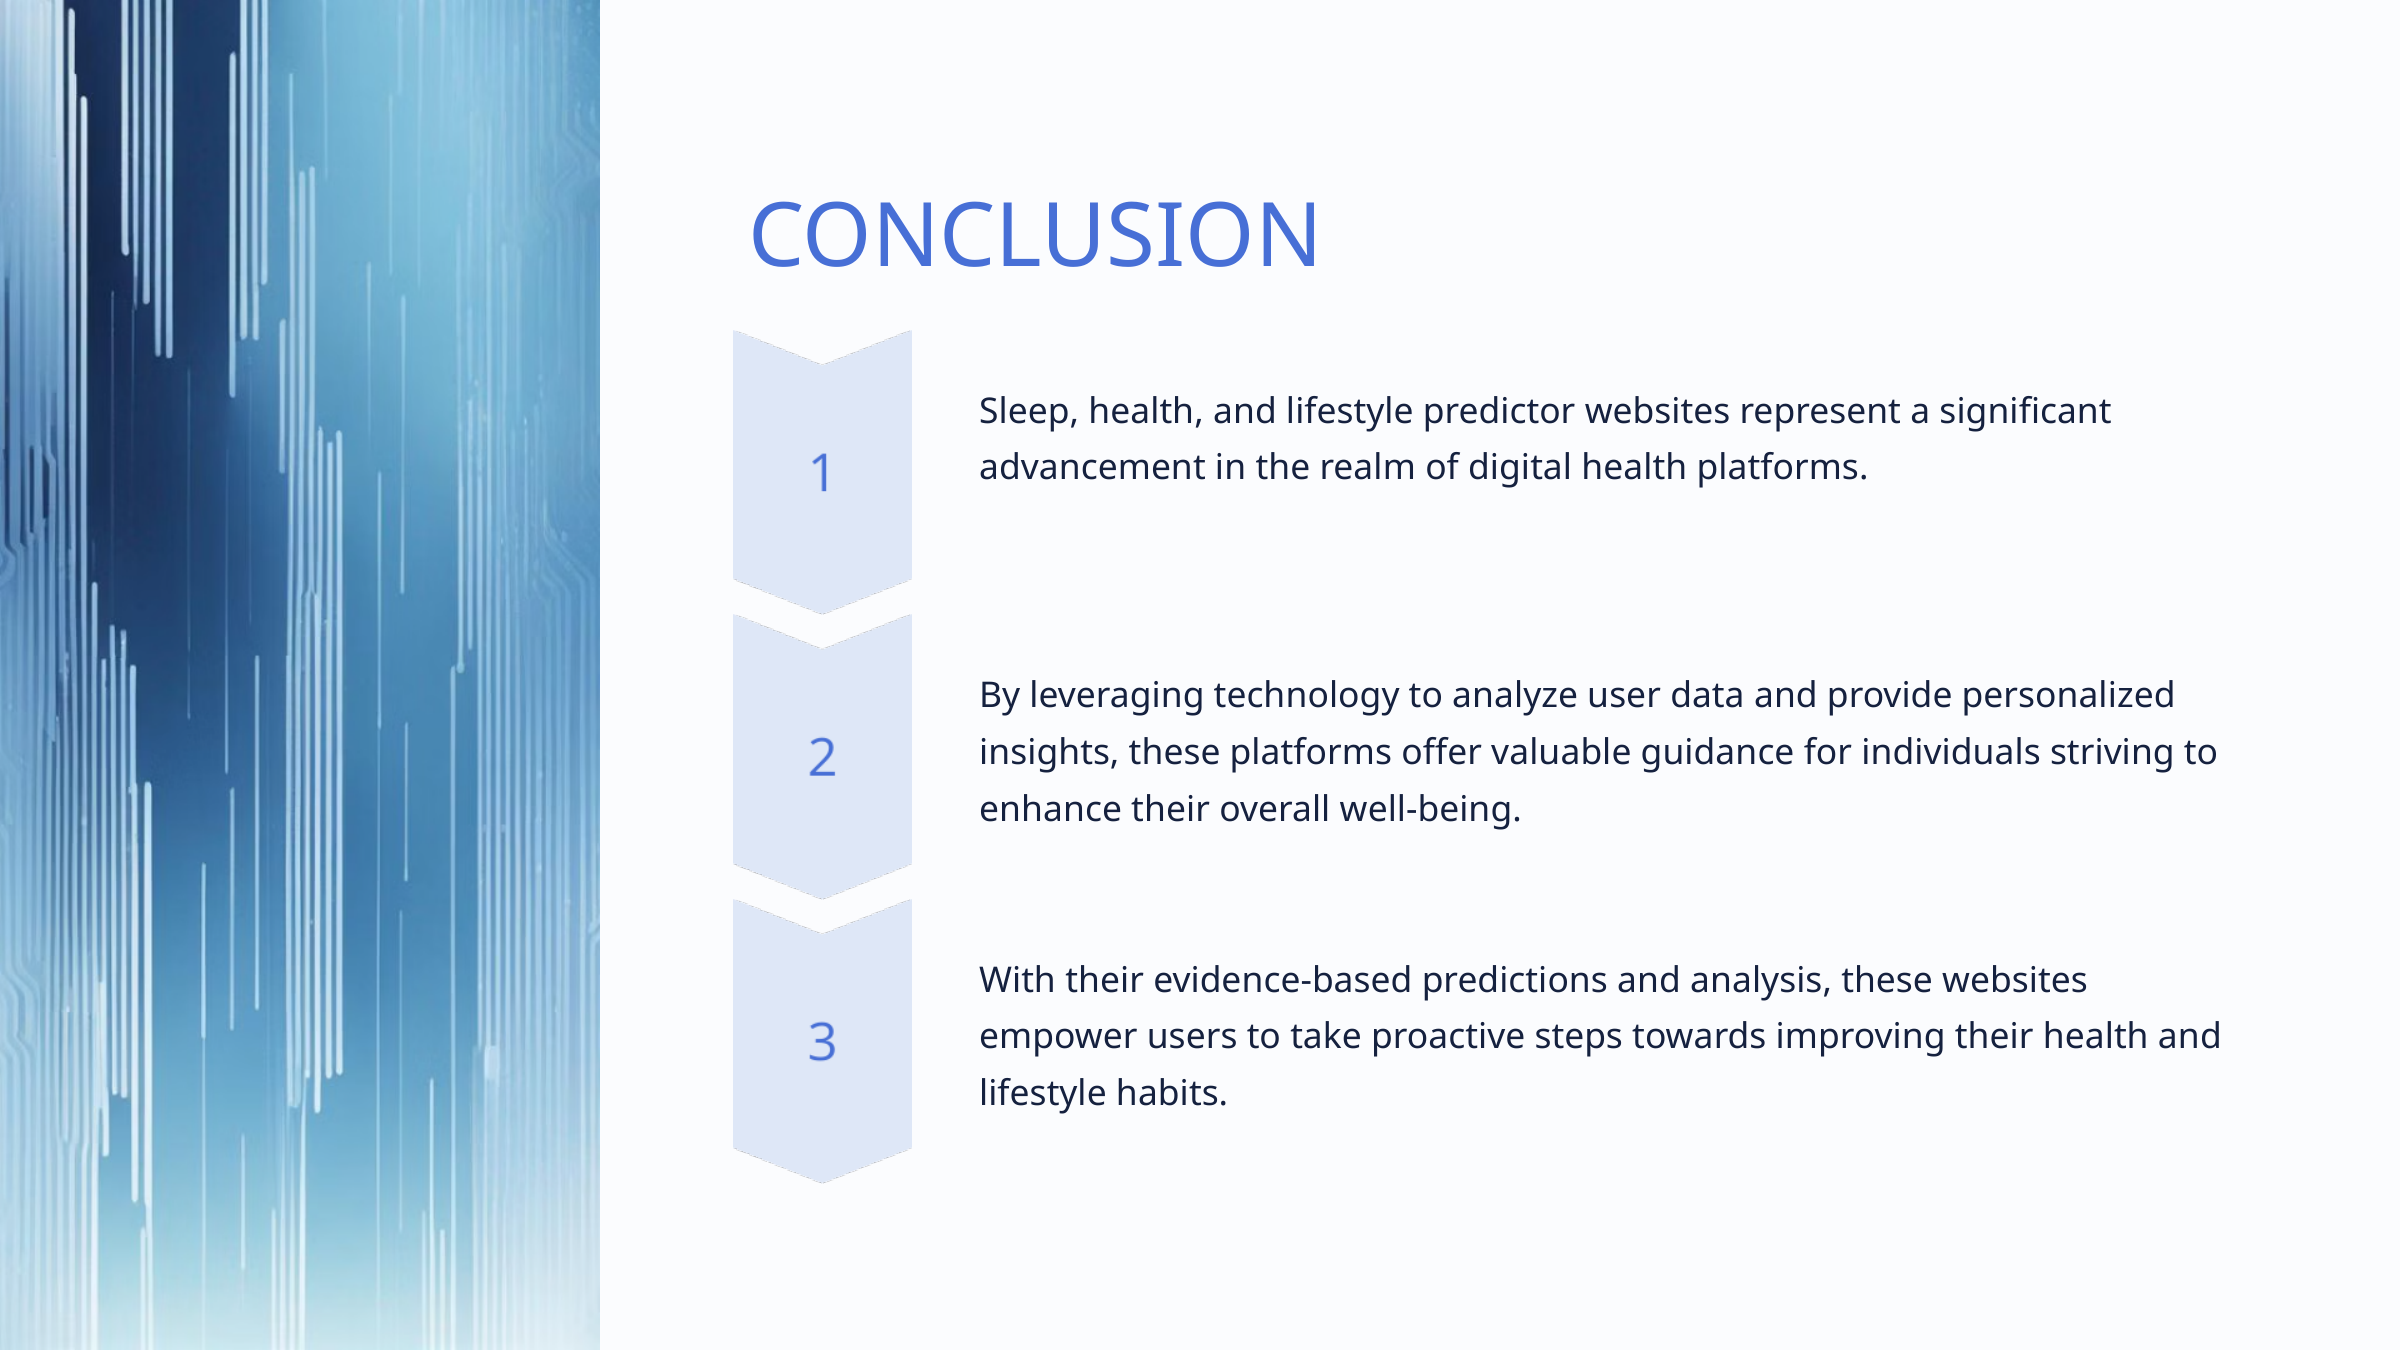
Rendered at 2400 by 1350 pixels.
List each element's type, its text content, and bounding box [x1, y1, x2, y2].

text_box Sleep, health, and lifestyle predictor websites represent a significant advancement in the realm of digital health platforms. [964, 366, 2267, 480]
text_box By leveraging technology to analyze user data and provide personalized insights, these platforms offer valuable guidance for individuals striving to enhance their overall well-being. [964, 650, 2267, 822]
text_box With their evidence-based predictions and analysis, these websites empower users to take proactive steps towards improving their health and lifestyle habits. [964, 934, 2267, 1106]
picture [733, 330, 912, 1184]
picture [0, 0, 600, 1350]
text_box CONCLUSION [733, 166, 1623, 278]
text_box [600, 0, 2400, 1350]
